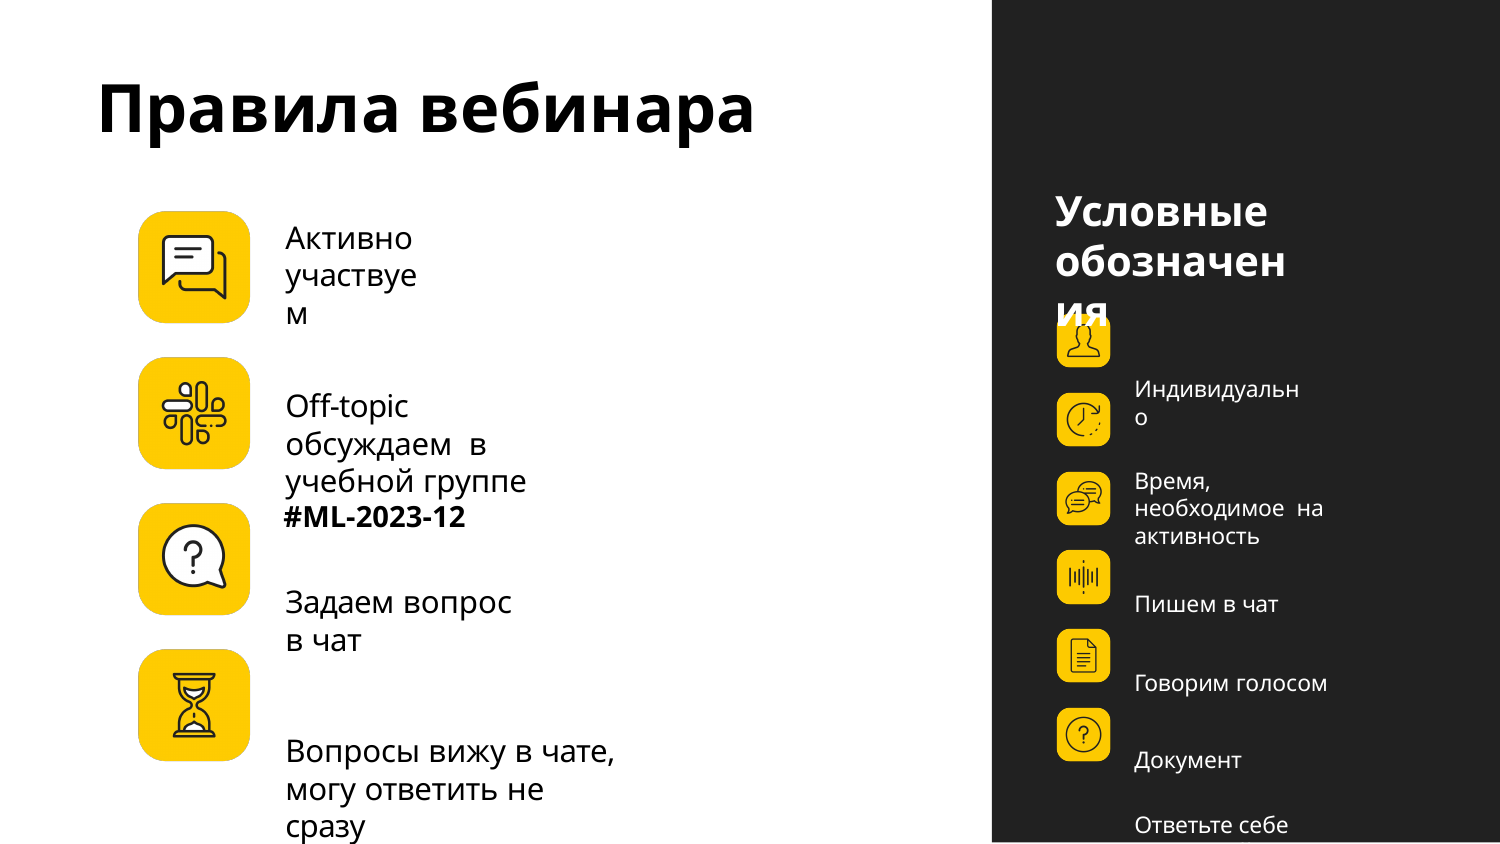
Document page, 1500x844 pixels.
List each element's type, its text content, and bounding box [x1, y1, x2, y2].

list Активно участвуем Off-topic обсуждаем в учебной группе #ML-2023-12 Задаем вопрос в чат Вопросы вижу в чате, могу ответить не сразу [283, 216, 628, 844]
picture [137, 209, 252, 325]
picture [137, 355, 252, 470]
picture [137, 647, 252, 762]
picture [137, 501, 252, 616]
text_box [991, 0, 1500, 843]
title Правила вебинара [94, 63, 986, 207]
